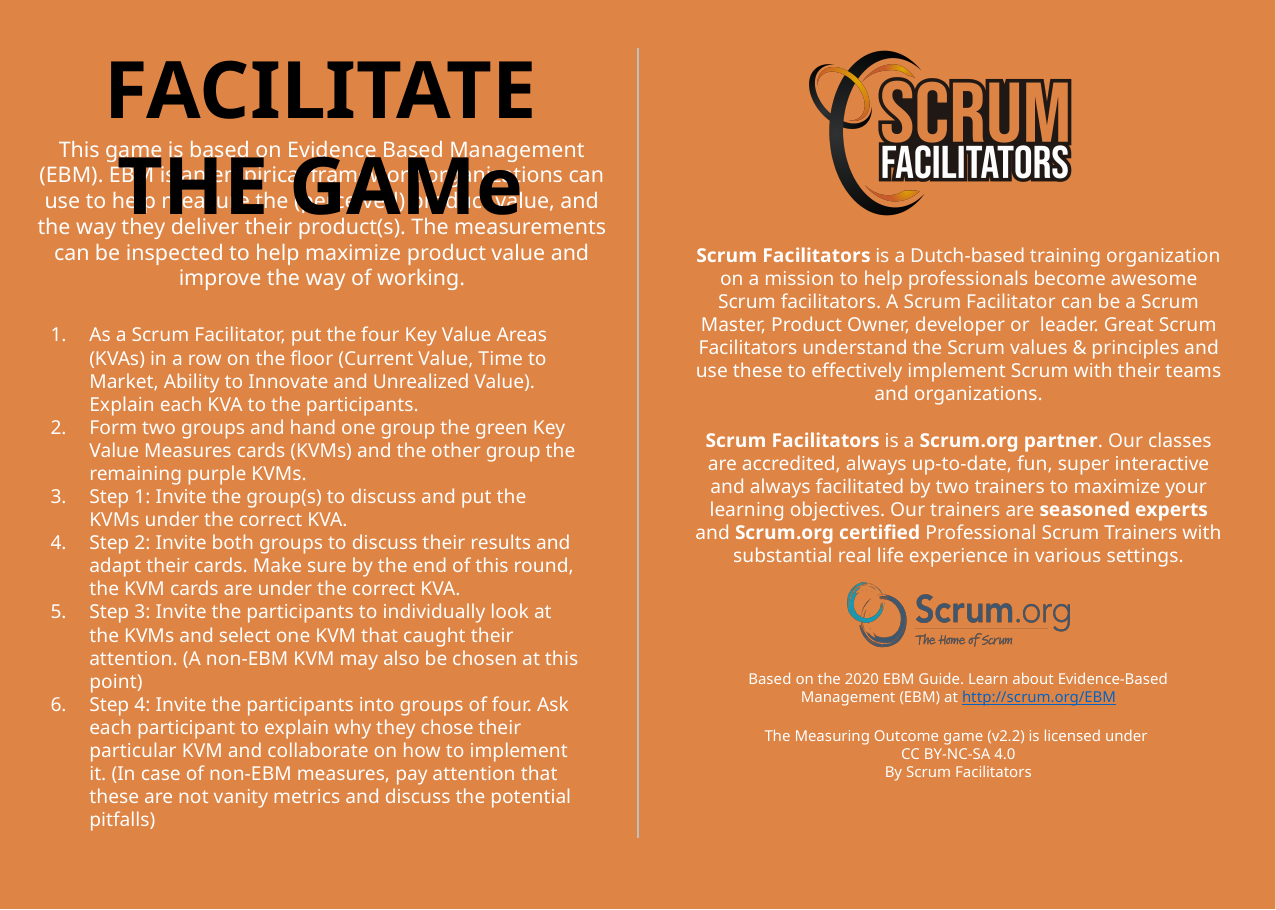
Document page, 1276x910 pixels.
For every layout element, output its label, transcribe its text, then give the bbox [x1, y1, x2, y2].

text_box As a Scrum Facilitator, put the four Key Value Areas (KVAs) in a row on the floor (Current Value, Time to Market, Ability to Innovate and Unrealized Value). Explain each KVA to the participants. Form two groups and hand one group the green Key Value Measures cards (KVMs) and the other group the remaining purple KVMs. Step 1: Invite the group(s) to discuss and put the KVMs under the correct KVA. Step 2: Invite both groups to discuss their results and adapt their cards. Make sure by the end of this round, the KVM cards are under the correct KVA. Step 3: Invite the participants to individually look at the KVMs and select one KVM that caught their attention. (A non-EBM KVM may also be chosen at this point) Step 4: Invite the participants into groups of four. Ask each participant to explain why they chose their particular KVM and collaborate on how to implement it. (In case of non-EBM measures, pay attention that these are not vanity metrics and discuss the potential pitfalls) [35, 315, 594, 838]
text_box Scrum Facilitators is a Dutch-based training organization on a mission to help professionals become awesome Scrum facilitators. A Scrum Facilitator can be a Scrum Master, Product Owner, developer or leader. Great Scrum Facilitators understand the Scrum values & principles and use these to effectively implement Scrum with their teams and organizations. Scrum Facilitators is a Scrum.org partner. Our classes are accredited, always up-to-date, fun, super interactive and always facilitated by two trainers to maximize your learning objectives. Our trainers are seasoned experts and Scrum.org certified Professional Scrum Trainers with substantial real life experience in various settings. [679, 235, 1238, 574]
picture [768, 0, 1152, 328]
text_box Based on the 2020 EBM Guide. Learn about Evidence-Based Management (EBM) at http://scrum.org/EBM The Measuring Outcome game (v2.2) is licensed under CC BY-NC-SA 4.0 By Scrum Facilitators [724, 662, 1193, 788]
text_box FACILITATE THE GAMe [20, 32, 621, 238]
text_box This game is based on Evidence Based Management (EBM). EBM is an empirical framework organizations can use to help measure the (perceived) product value, and the way they deliver their product(s). The measurements can be inspected to help maximize product value and improve the way of working. [20, 128, 624, 298]
picture [842, 566, 1075, 663]
